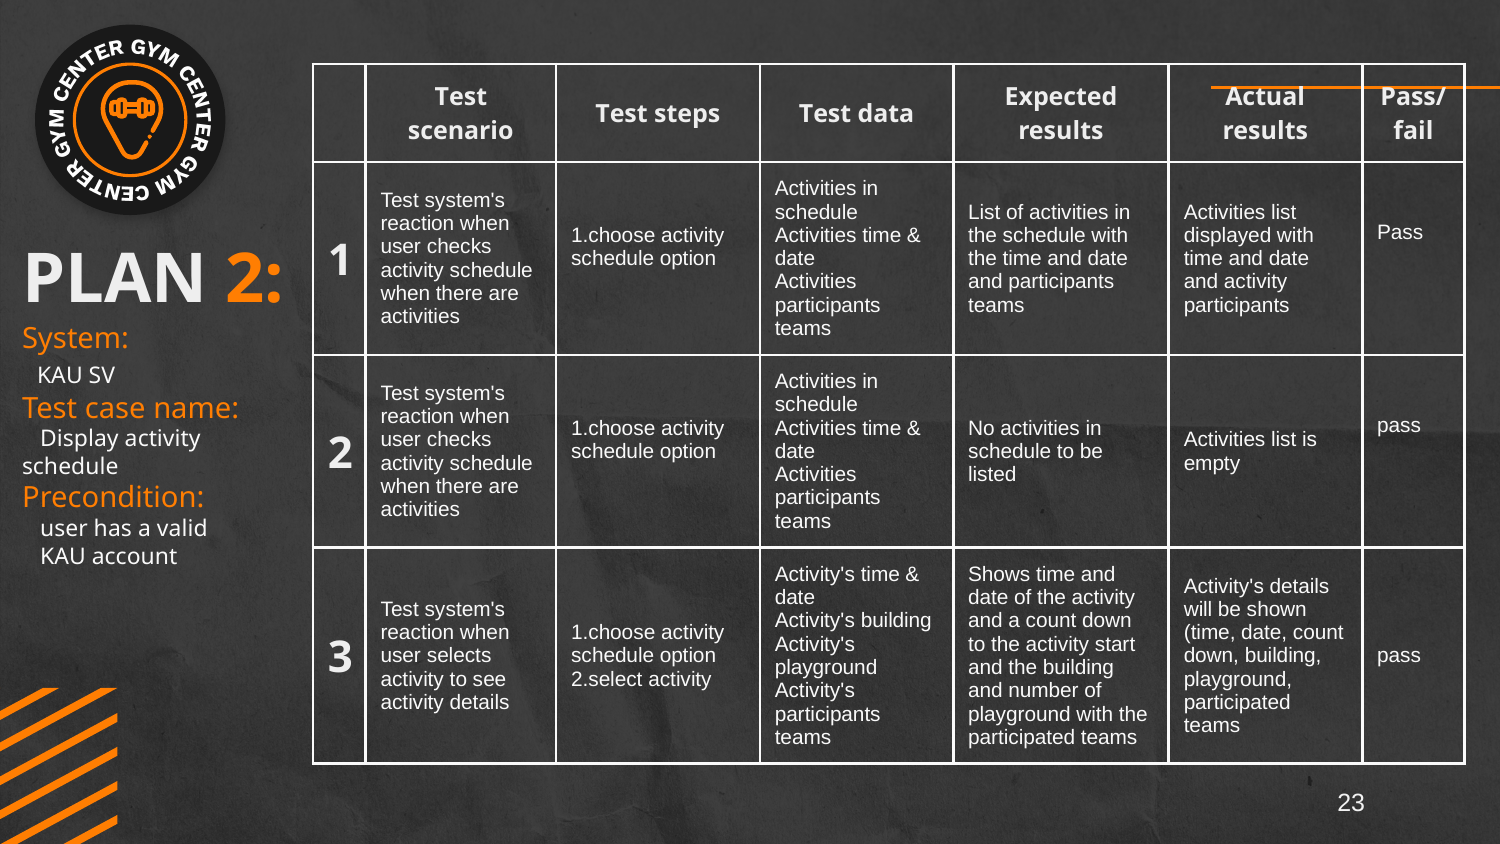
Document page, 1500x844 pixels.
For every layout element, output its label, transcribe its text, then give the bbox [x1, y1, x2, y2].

table_cell List of activities in the schedule with the time and date and participants teams [955, 163, 1167, 354]
table_cell pass [1364, 549, 1463, 762]
table_cell Shows time and date of the activity and a count down to the activity start and the building and number of playground with the participated teams [955, 549, 1167, 762]
table_cell 1.choose activity schedule option [557, 163, 759, 354]
table_cell Test system's reaction when user checks activity schedule when there are activities [367, 163, 555, 354]
table_cell No activities in schedule to be listed [955, 356, 1167, 546]
table_cell 1.choose activity schedule option 2.select activity [557, 549, 759, 762]
slide_number 23 [1307, 778, 1396, 824]
table_header Test scenario [367, 65, 555, 161]
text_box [34, 24, 226, 216]
table_header Expected results [955, 65, 1167, 161]
table_cell Test system's reaction when user checks activity schedule when there are activities [367, 356, 555, 546]
table_cell Pass [1364, 163, 1463, 354]
table_cell Test system's reaction when user selects activity to see activity details [367, 549, 555, 762]
table_header [314, 65, 364, 161]
table_cell Activity's details will be shown (time, date, count down, building, playground, participated teams [1170, 549, 1361, 762]
table_cell 1 [314, 163, 364, 354]
table_cell pass [1364, 356, 1463, 546]
table_header Test steps [557, 65, 759, 161]
table_header Test data [761, 65, 952, 161]
table_cell 2 [314, 356, 364, 546]
title PLAN 2: [7, 218, 312, 303]
table_cell 1.choose activity schedule option [557, 356, 759, 546]
table_cell Activity's time & date Activity's building Activity's playground Activity's participants teams [761, 549, 952, 762]
table_cell Activities in schedule Activities time & date Activities participants teams [761, 163, 952, 354]
table_header Pass/fail [1364, 65, 1463, 161]
table_cell Activities list displayed with time and date and activity participants [1170, 163, 1361, 354]
table_cell Activities in schedule Activities time & date Activities participants teams [761, 356, 952, 546]
table_header Actual results [1170, 65, 1361, 161]
text_box System: KAU SV Test case name: Display activity schedule Precondition: user has a valid KAU account [7, 303, 313, 561]
table_cell Activities list is empty [1170, 356, 1361, 546]
table_cell 3 [314, 549, 364, 762]
